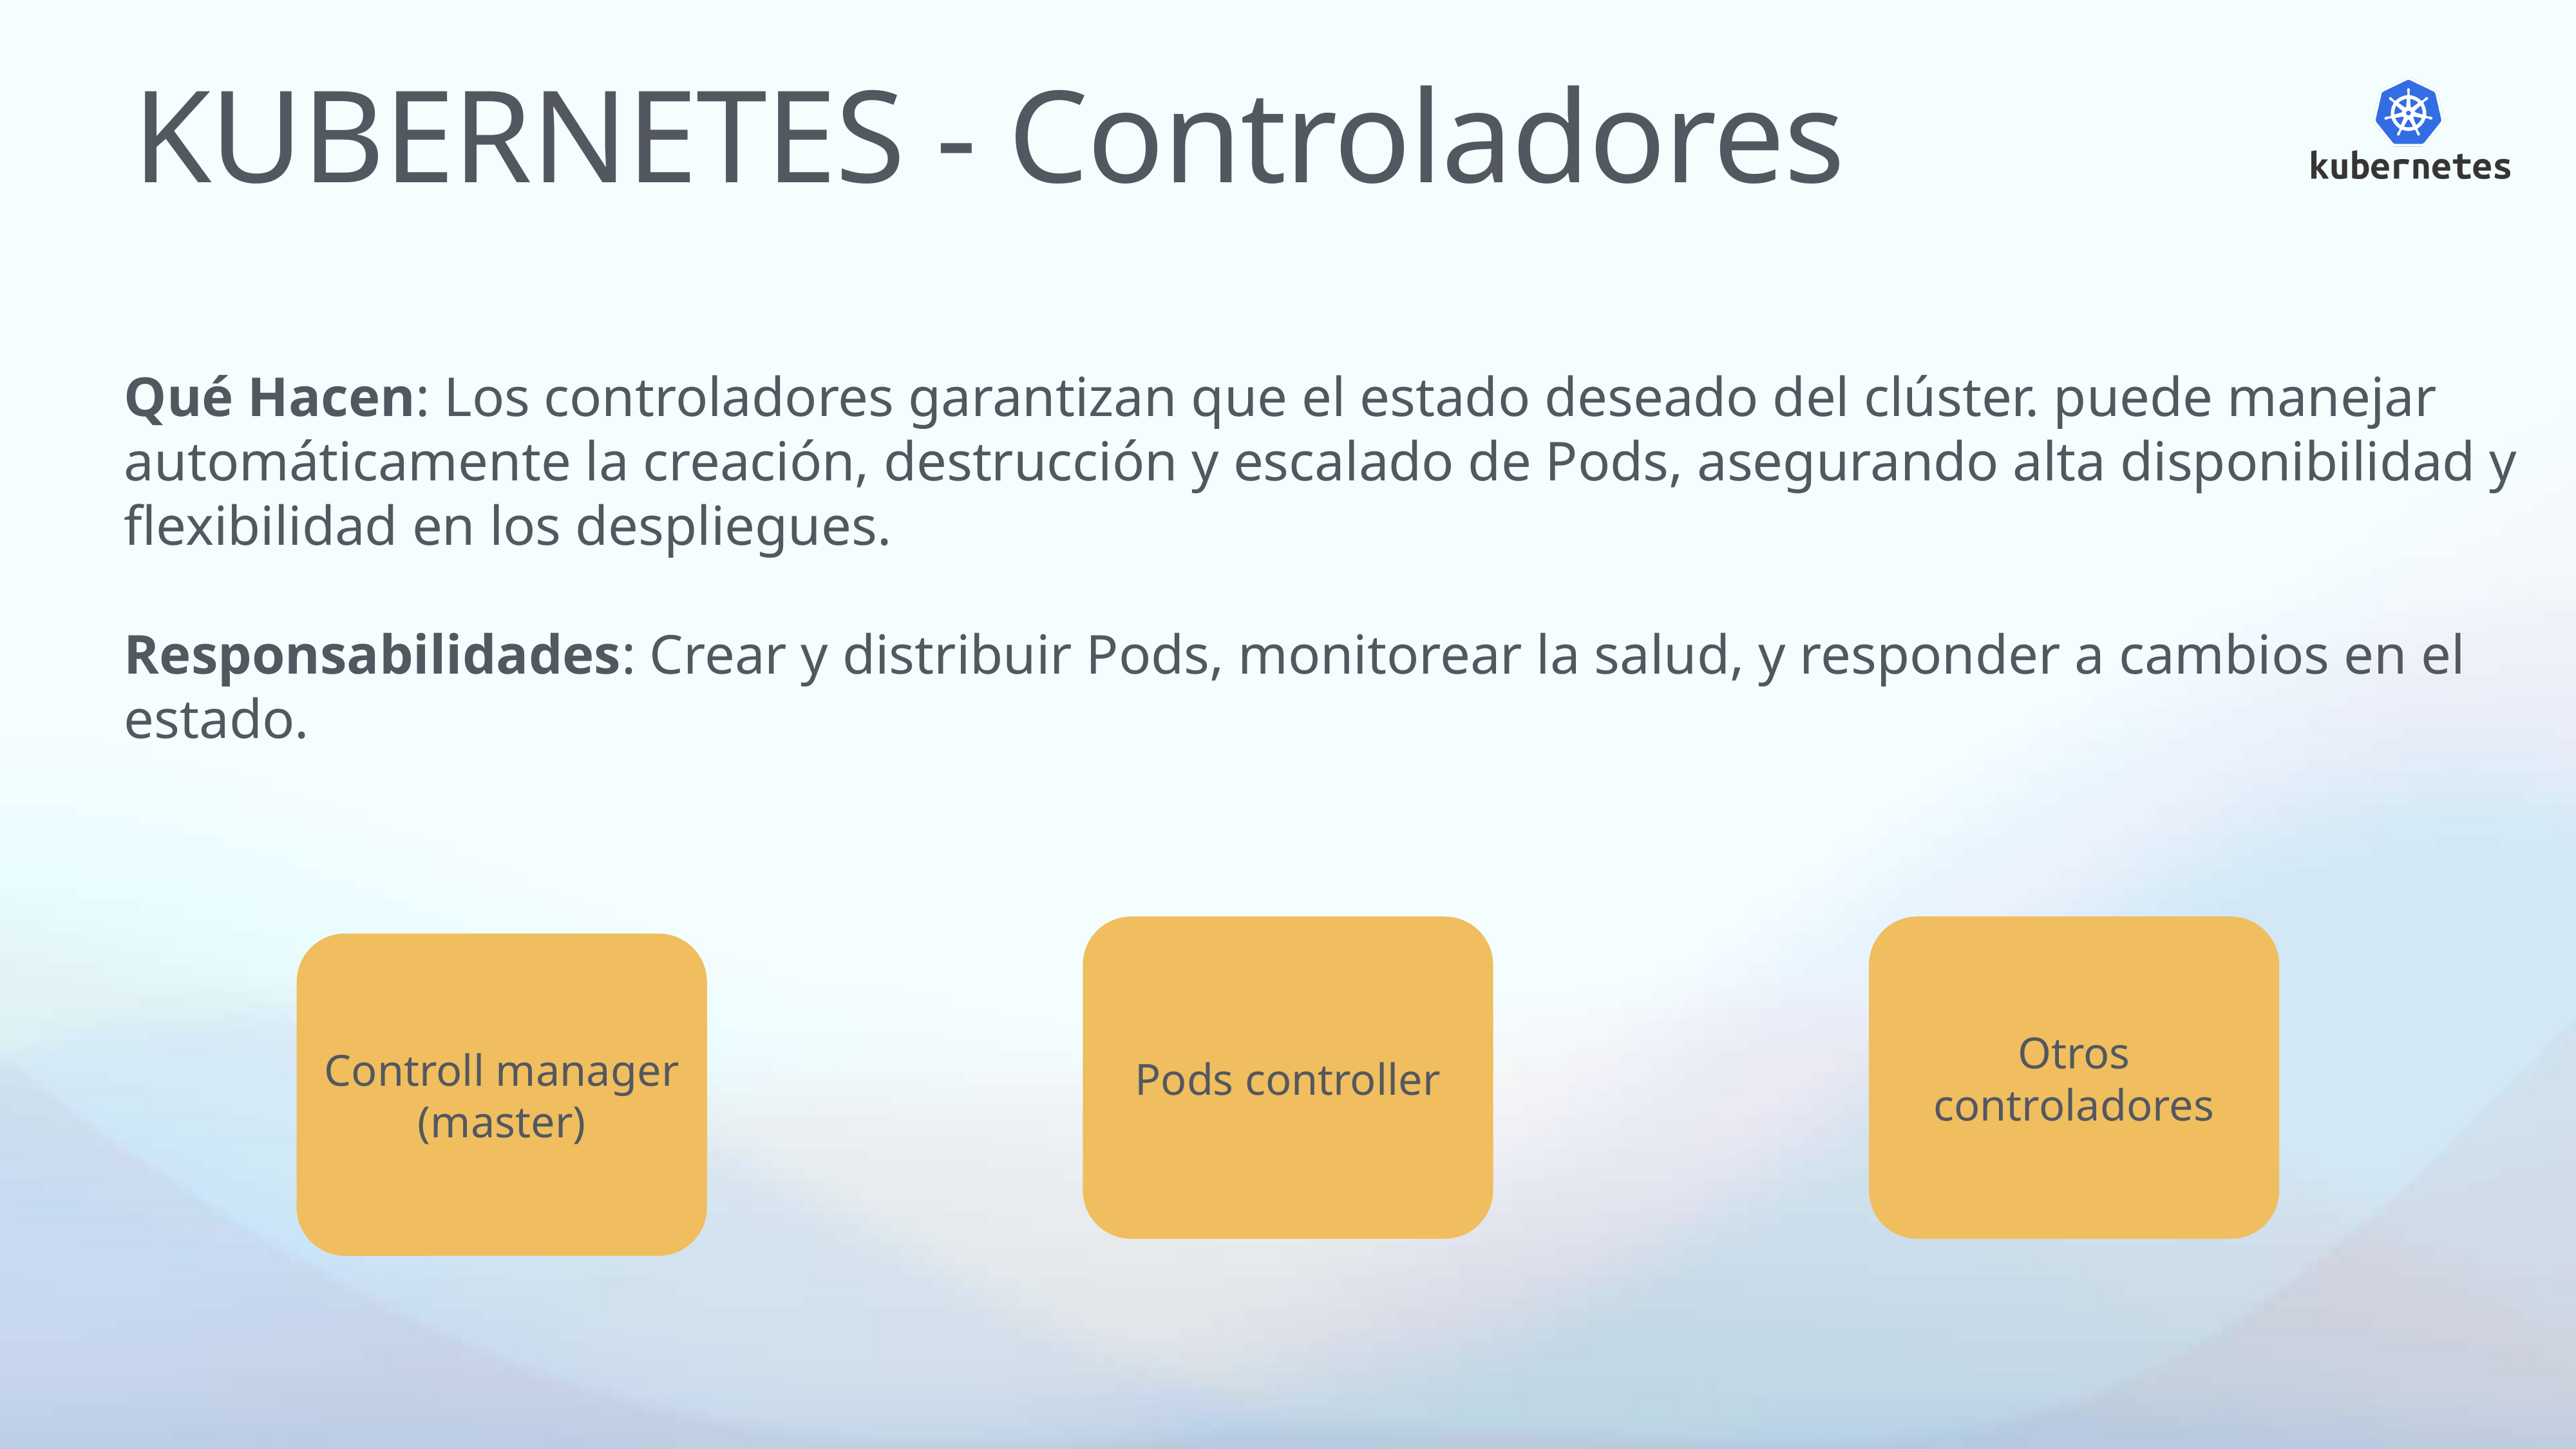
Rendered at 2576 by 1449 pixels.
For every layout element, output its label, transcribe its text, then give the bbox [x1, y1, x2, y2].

text_box Controll manager (master) [296, 933, 707, 1256]
picture [0, 0, 2576, 1449]
text_box Pods controller [1083, 916, 1493, 1239]
text_box Otros controladores [1869, 916, 2280, 1239]
title KUBERNETES - Controladores [127, 66, 2449, 246]
text_box Qué Hacen: Los controladores garantizan que el estado deseado del clúster. puede manejar automáticamente la creación, destrucción y escalado de Pods, asegurando alta disponibilidad y flexibilidad en los despliegues. Responsabilidades: Crear y distribuir Pods, monitorear la salud, y responder a cambios en el estado. [118, 357, 2535, 755]
